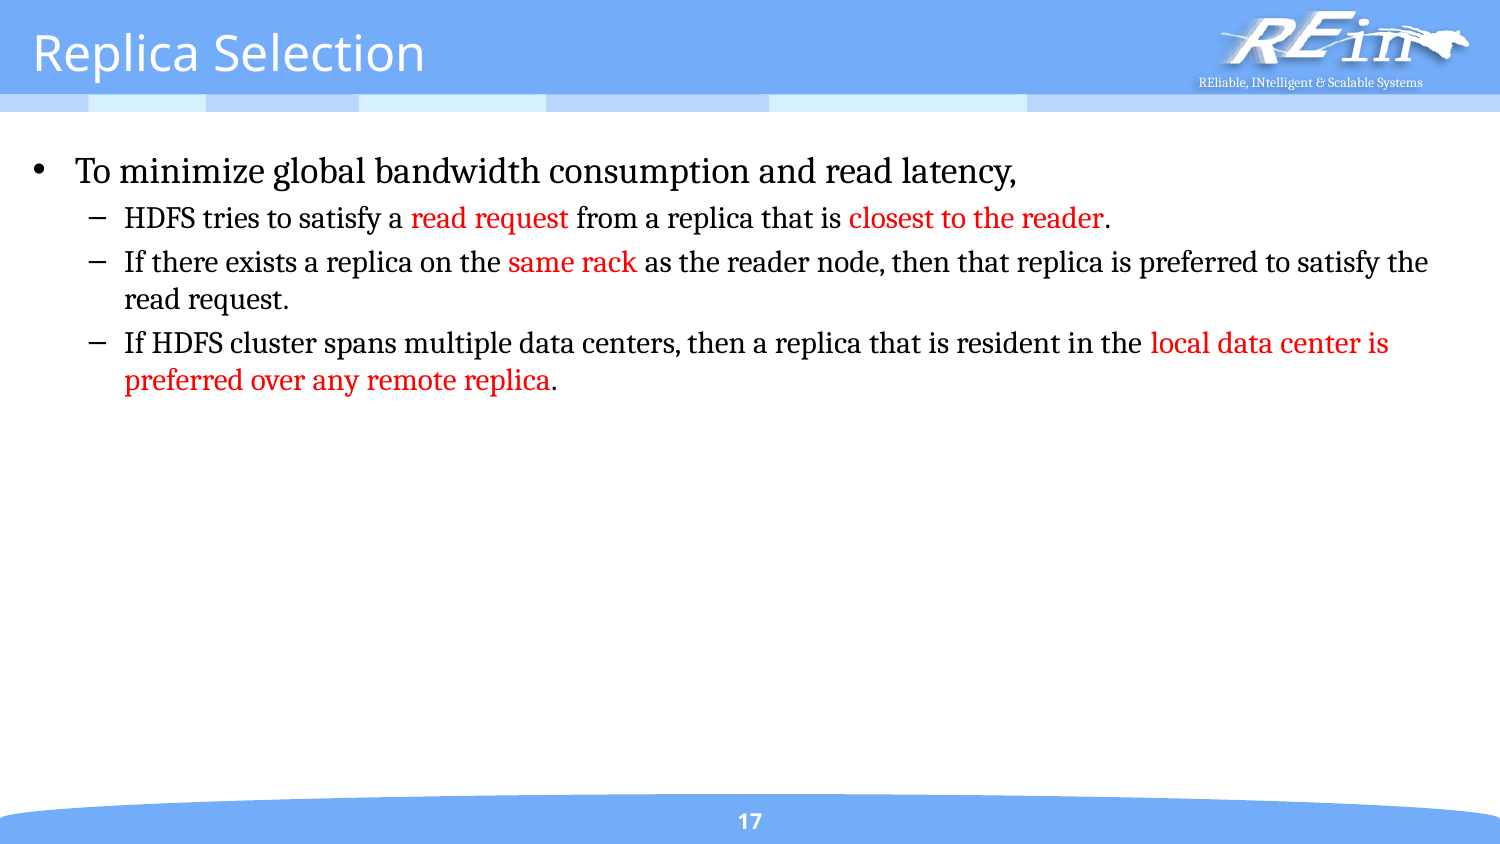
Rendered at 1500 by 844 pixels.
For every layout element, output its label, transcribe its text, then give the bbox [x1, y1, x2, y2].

title Replica Selection [17, 17, 1136, 86]
list To minimize global bandwidth consumption and read latency, HDFS tries to satisfy a read request from a replica that is closest to the reader. If there exists a replica on the same rack as the reader node, then that replica is preferred to satisfy the read request. If HDFS cluster spans multiple data centers, then a replica that is resident in the local data center is preferred over any remote replica. [17, 138, 1459, 786]
slide_number 17 [667, 802, 833, 842]
